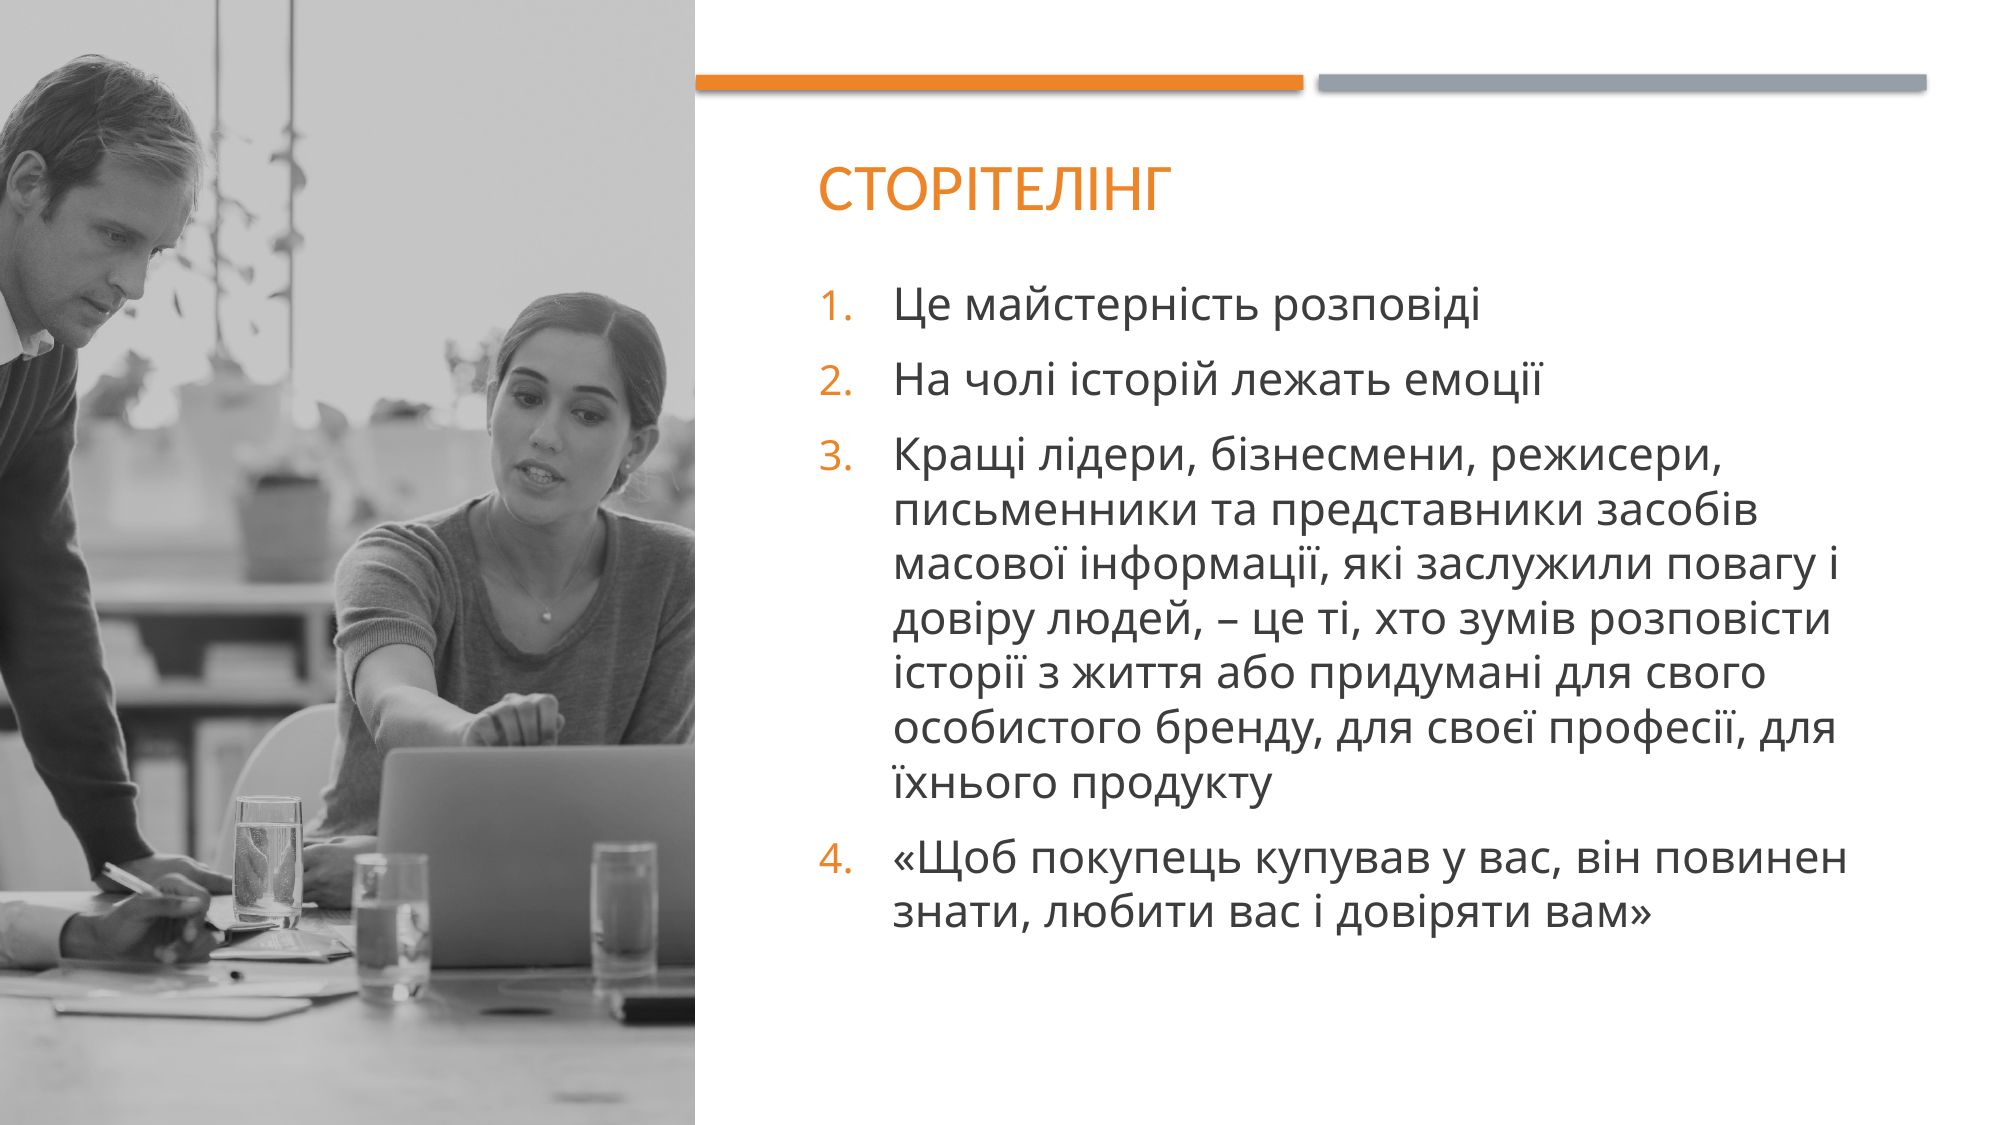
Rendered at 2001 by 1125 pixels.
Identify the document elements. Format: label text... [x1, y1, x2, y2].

list Це майстерність розповіді На чолі історій лежать емоції Кращі лідери, бізнесмени, режисери, письменники та представники засобів масової інформації, які заслужили повагу і довіру людей, – це ті, хто зумів розповісти історії з життя або придумані для свого особистого бренду, для своєї професії, для їхнього продукту «Щоб покупець купував у вас, він повинен знати, любити вас і довіряти вам» [803, 267, 1895, 958]
title Сторітелінг [803, 116, 1895, 232]
picture [0, 0, 695, 1125]
